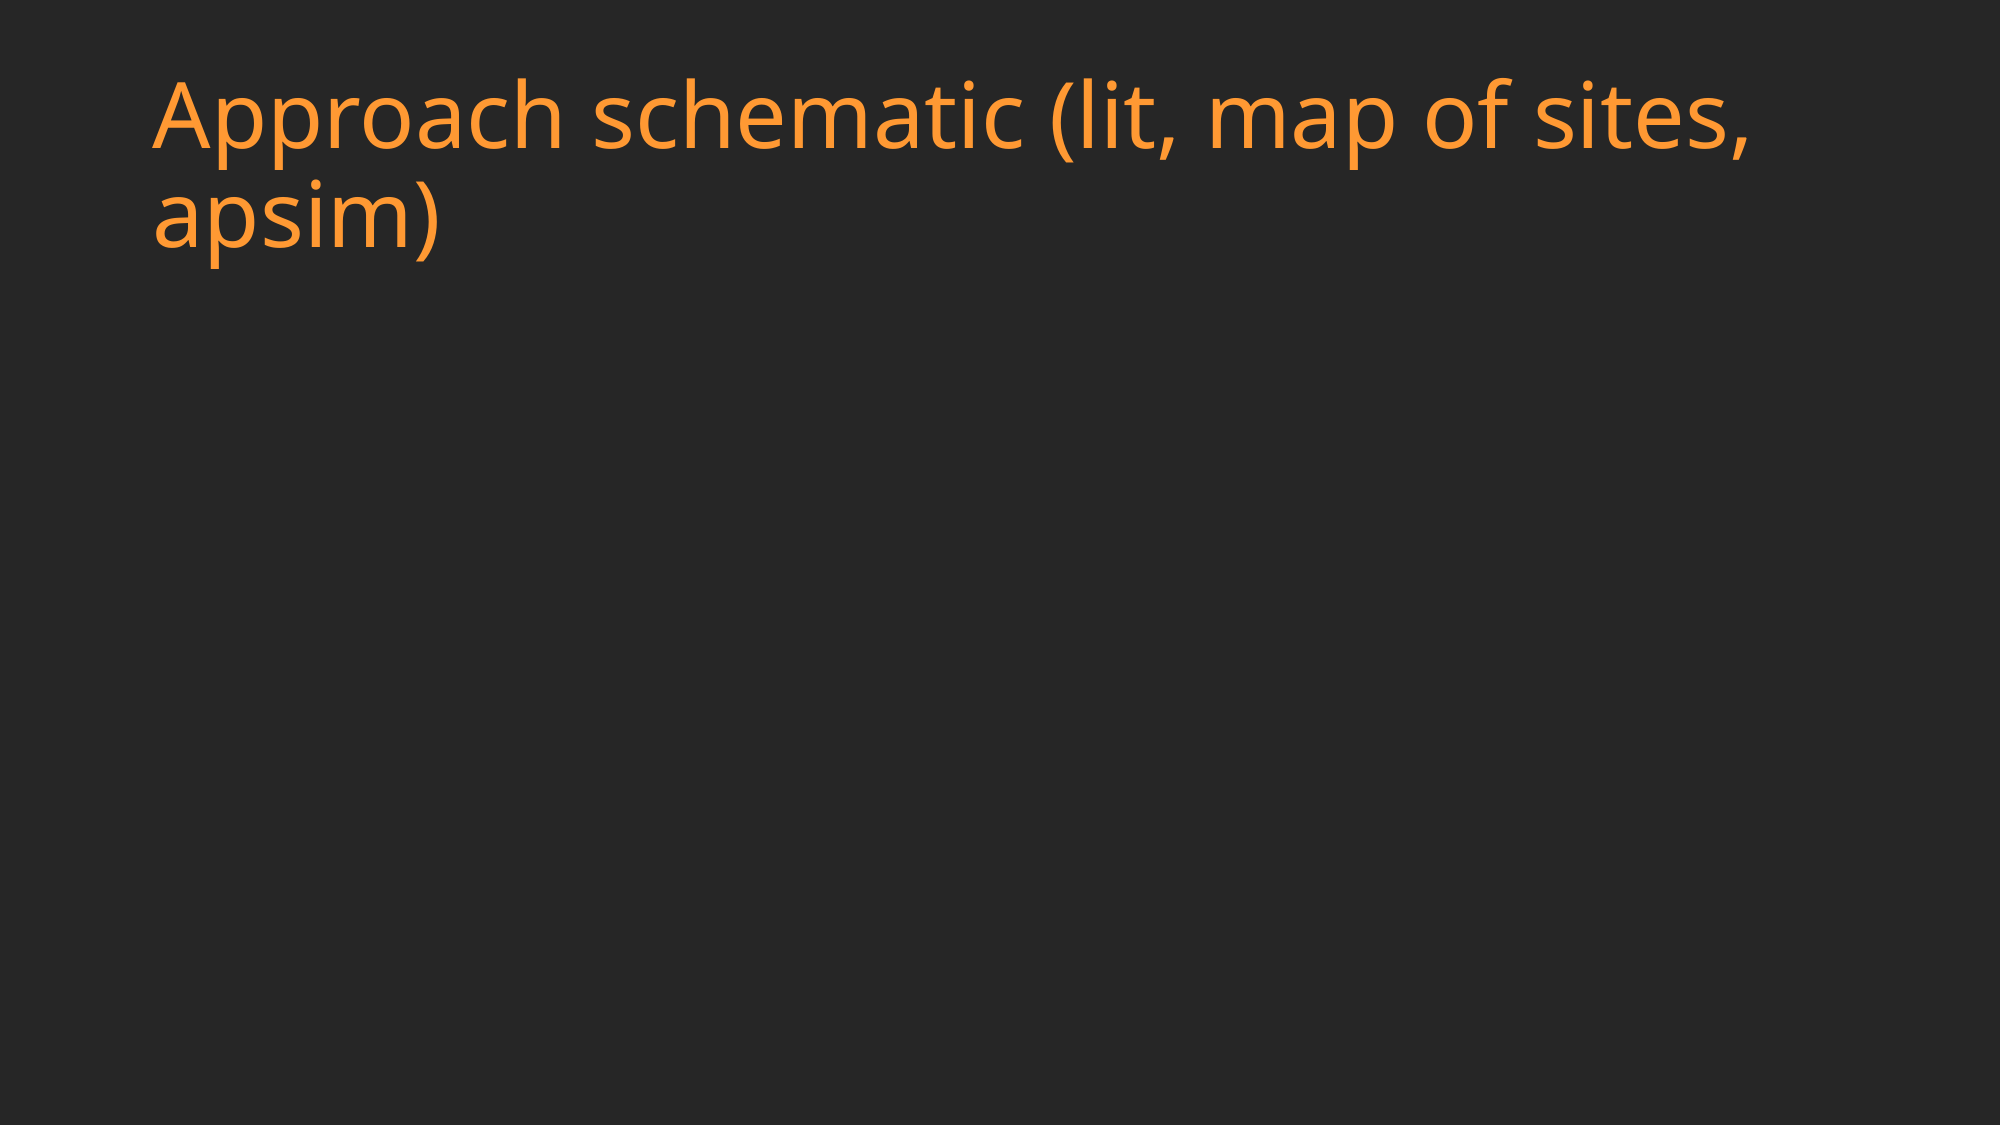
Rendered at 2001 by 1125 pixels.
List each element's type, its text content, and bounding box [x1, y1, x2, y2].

title Approach schematic (lit, map of sites, apsim) [137, 59, 1863, 278]
